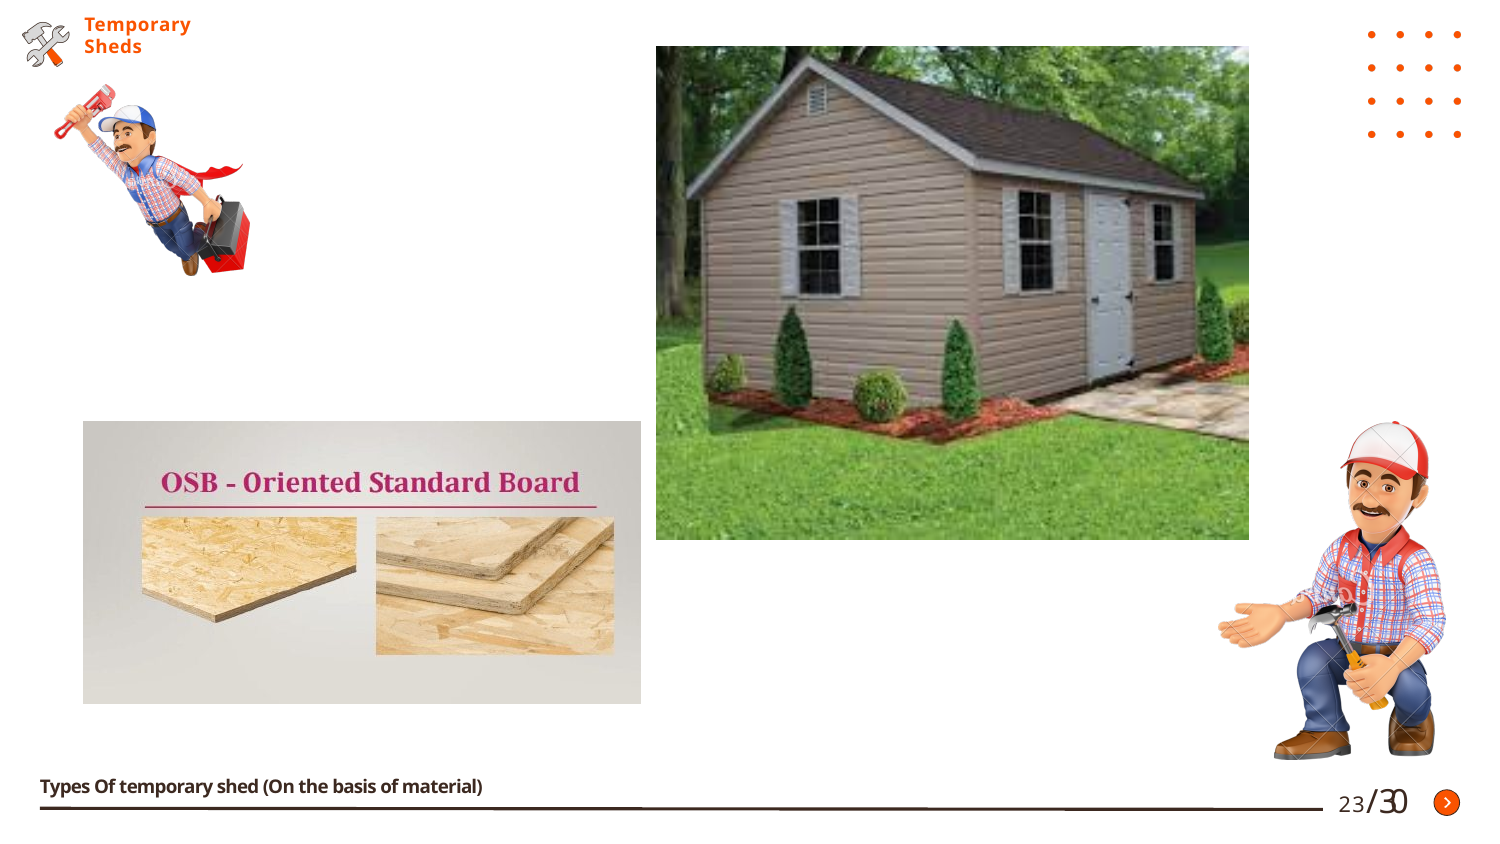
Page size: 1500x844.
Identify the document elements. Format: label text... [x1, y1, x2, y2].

picture [1444, 797, 1451, 808]
footer Types Of temporary shed (On the basis of material) [38, 771, 1119, 844]
picture [83, 421, 642, 704]
text_box 23/30 [1337, 781, 1414, 821]
title Temporary Sheds [83, 11, 250, 83]
picture [656, 45, 1446, 760]
picture [1368, 31, 1461, 138]
picture [54, 84, 251, 277]
picture [22, 21, 70, 67]
